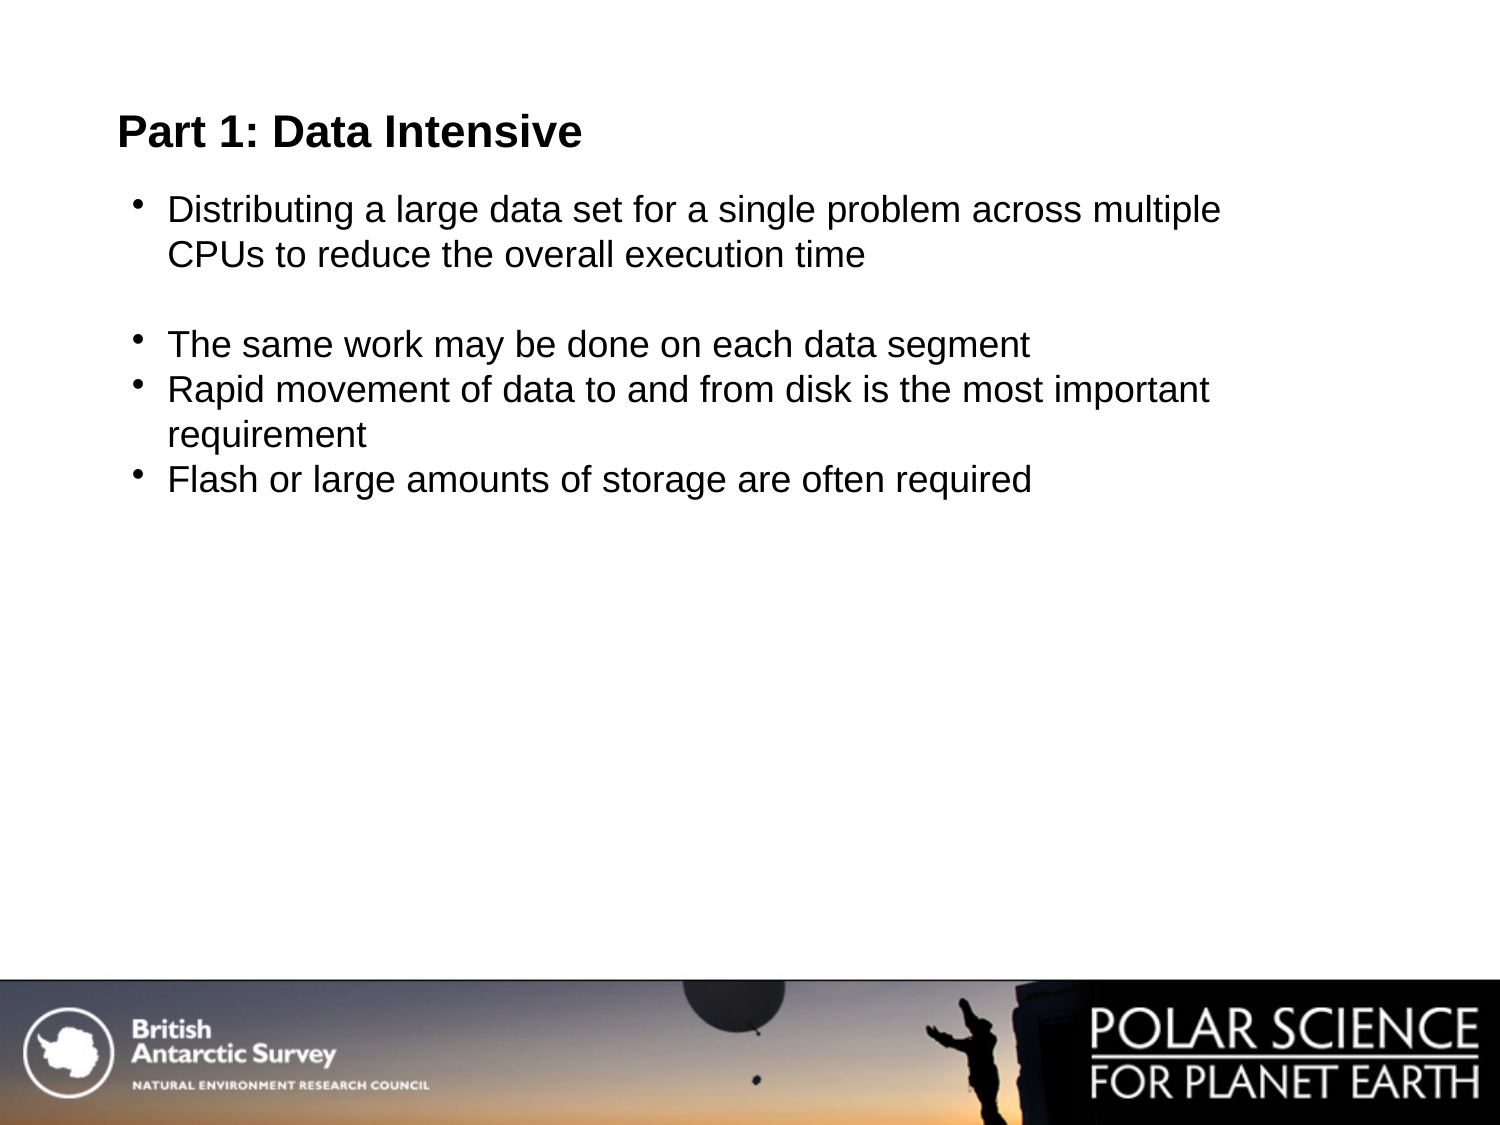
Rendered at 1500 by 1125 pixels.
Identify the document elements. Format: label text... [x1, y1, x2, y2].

text_box Distributing a large data set for a single problem across multiple CPUs to reduce the overall execution time The same work may be done on each data segment Rapid movement of data to and from disk is the most important requirement Flash or large amounts of storage are often required [117, 177, 1309, 740]
picture [0, 0, 1500, 1125]
title Part 1: Data Intensive [117, 70, 1371, 188]
